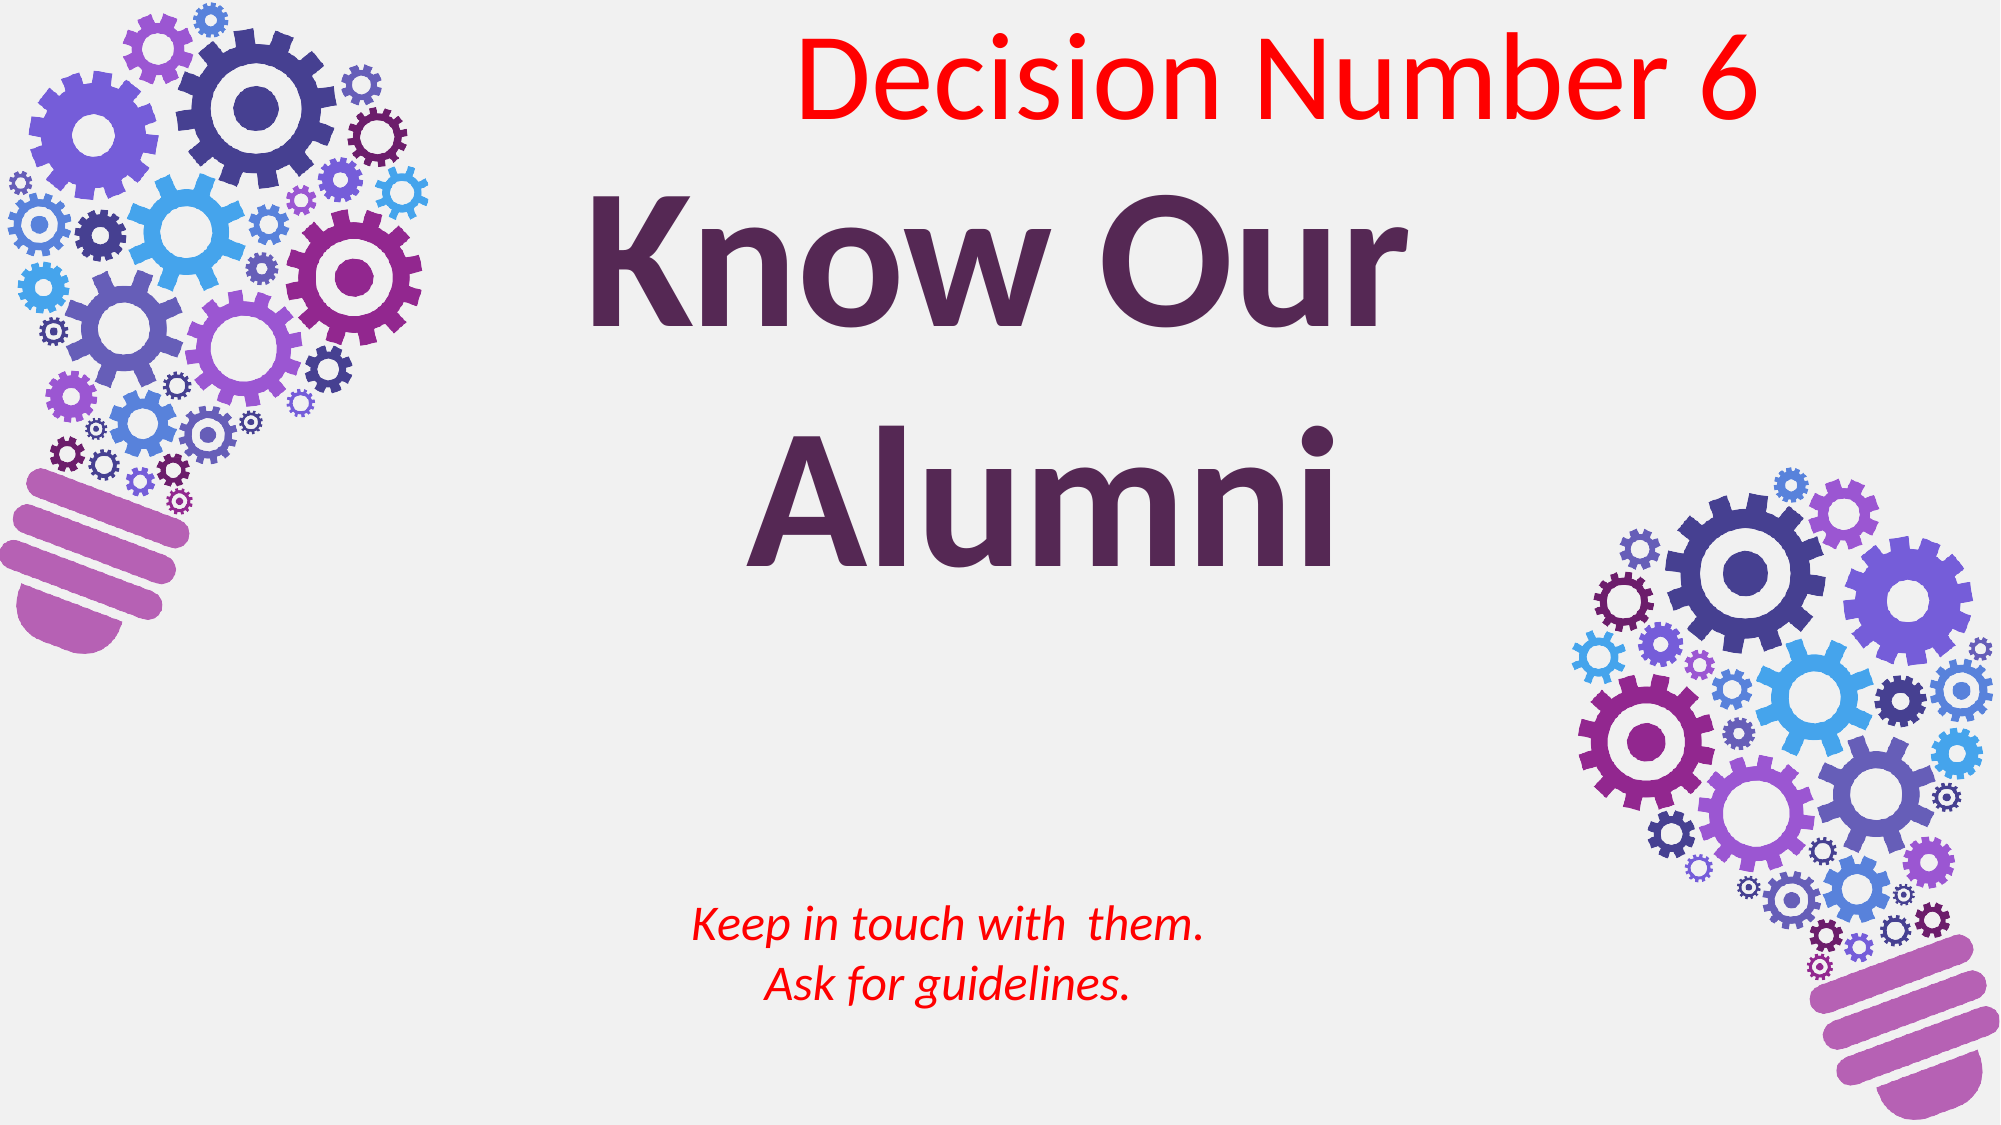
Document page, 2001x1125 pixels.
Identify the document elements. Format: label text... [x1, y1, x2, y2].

text_box Decision Number 6 [779, 0, 1778, 153]
text_box [1571, 467, 2000, 1120]
text_box [0, 2, 429, 654]
text_box Keep in touch with them. Ask for guidelines. [599, 888, 1297, 1011]
title Know Our Alumni [582, 124, 1416, 607]
